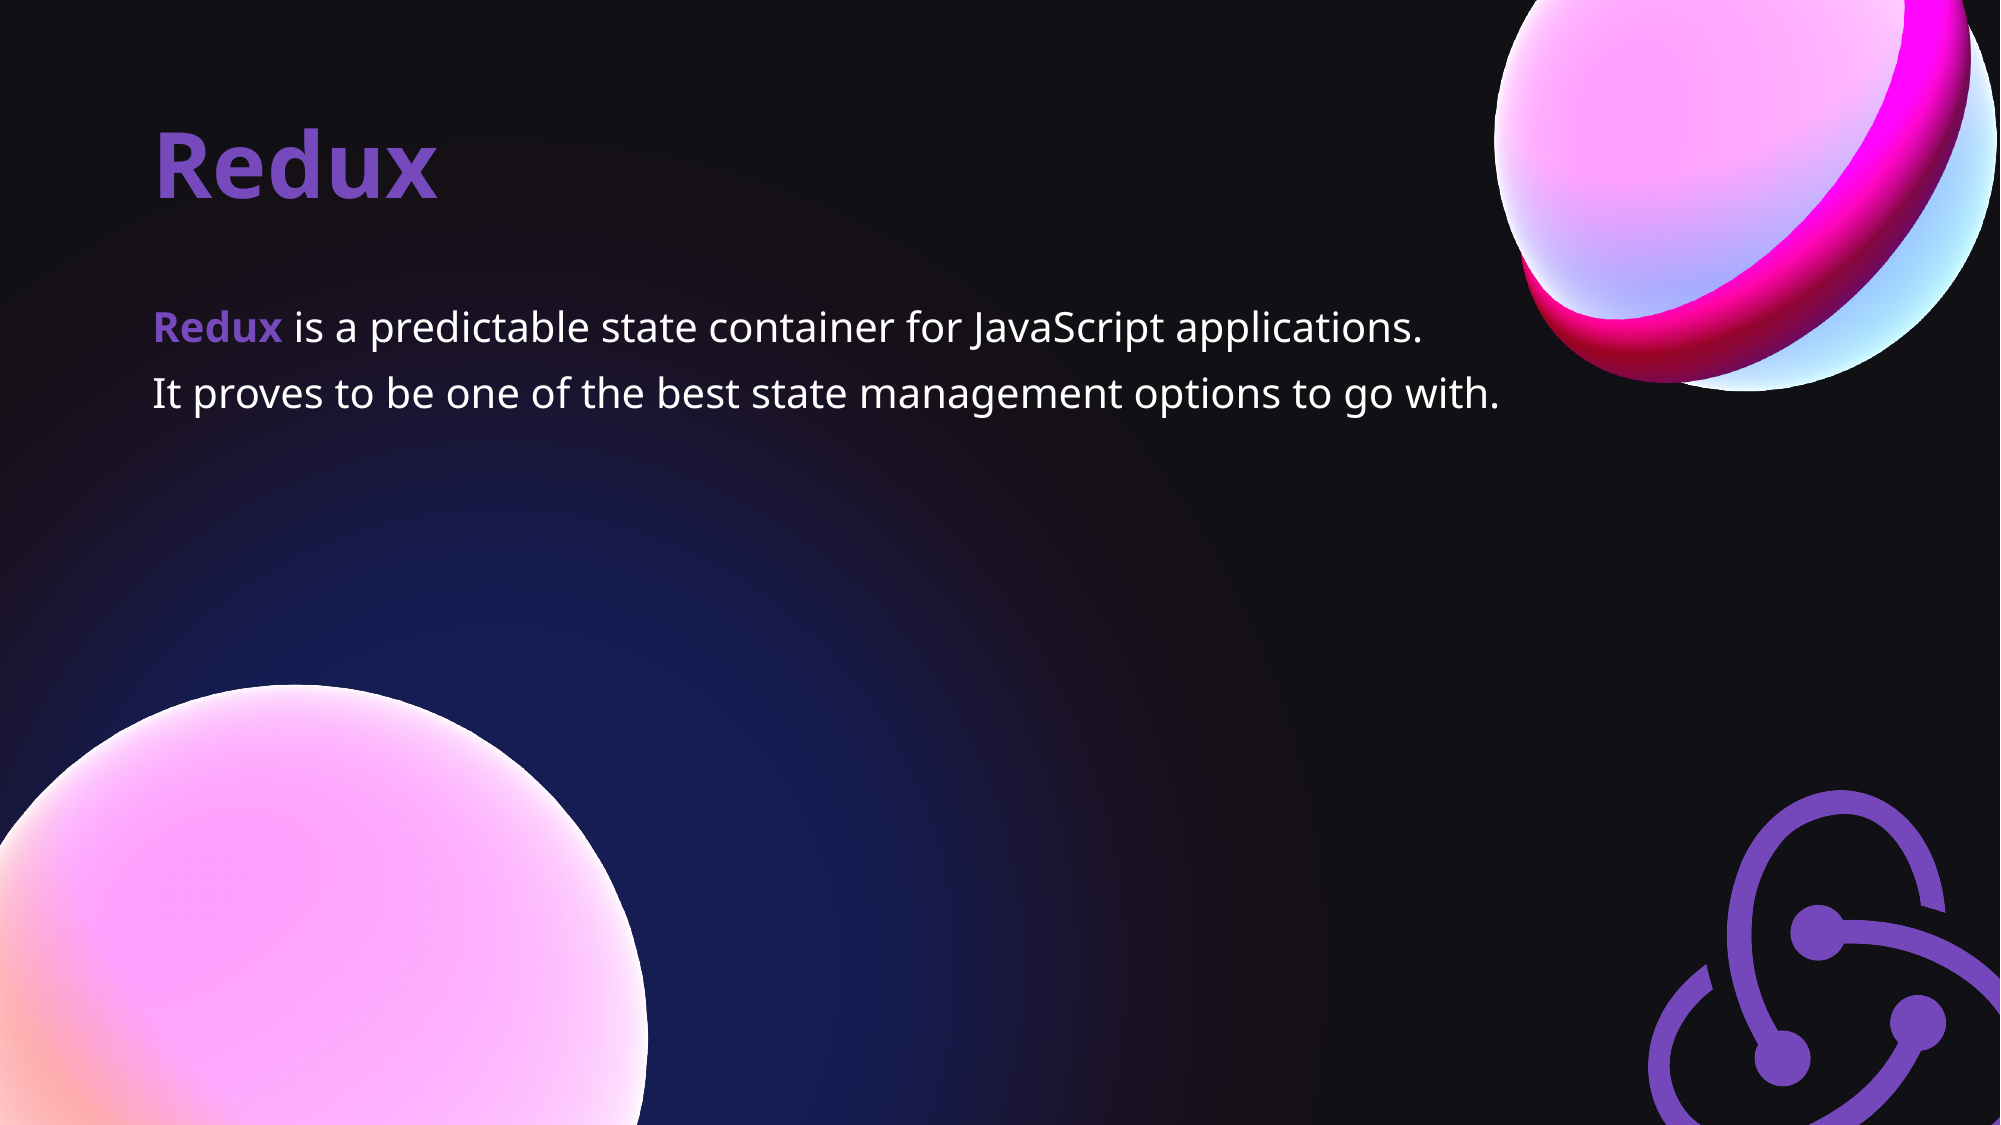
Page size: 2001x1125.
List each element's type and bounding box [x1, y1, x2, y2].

list [1648, 790, 2000, 1125]
picture [0, 0, 2001, 1125]
